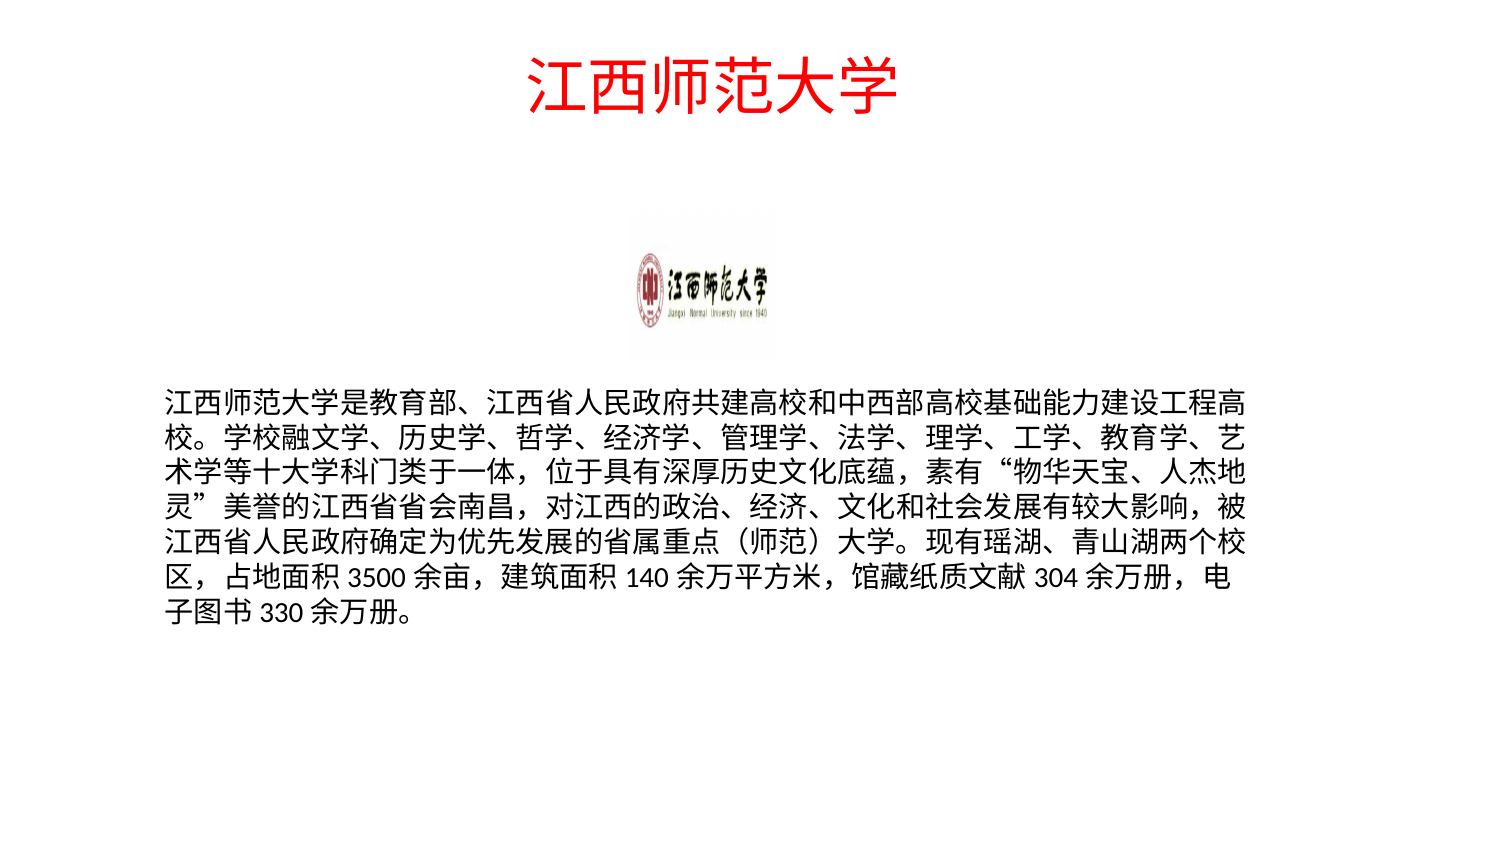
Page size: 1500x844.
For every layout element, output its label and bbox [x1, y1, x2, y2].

picture [629, 210, 780, 361]
